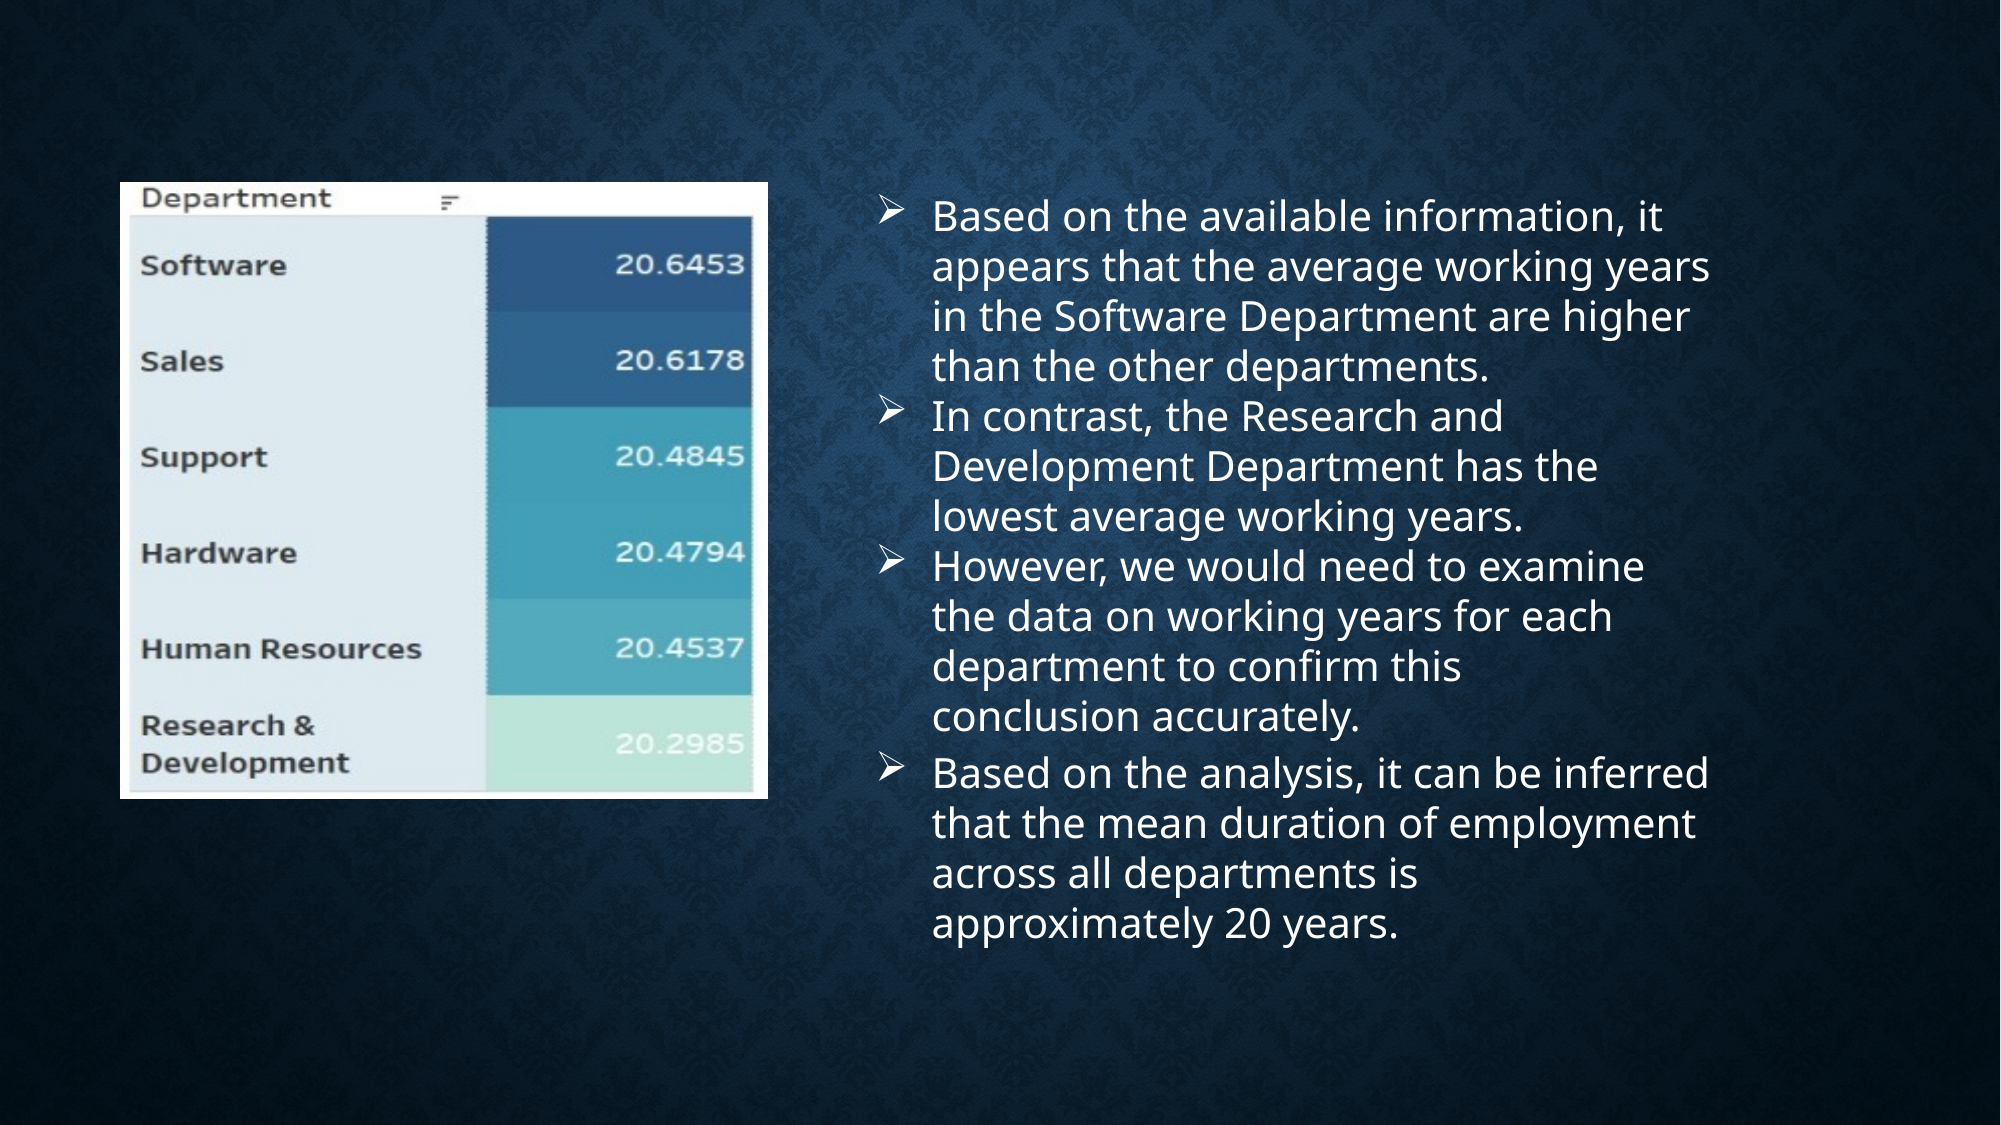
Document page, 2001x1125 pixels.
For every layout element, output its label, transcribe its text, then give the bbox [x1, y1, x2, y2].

text_box Based on the analysis, it can be inferred that the mean duration of employment across all departments is approximately 20 years. [860, 739, 1732, 954]
picture [120, 181, 768, 800]
text_box Based on the available information, it appears that the average working years in the Software Department are higher than the other departments. In contrast, the Research and Development Department has the lowest average working years. However, we would need to examine the data on working years for each department to confirm this conclusion accurately. [860, 182, 1732, 739]
